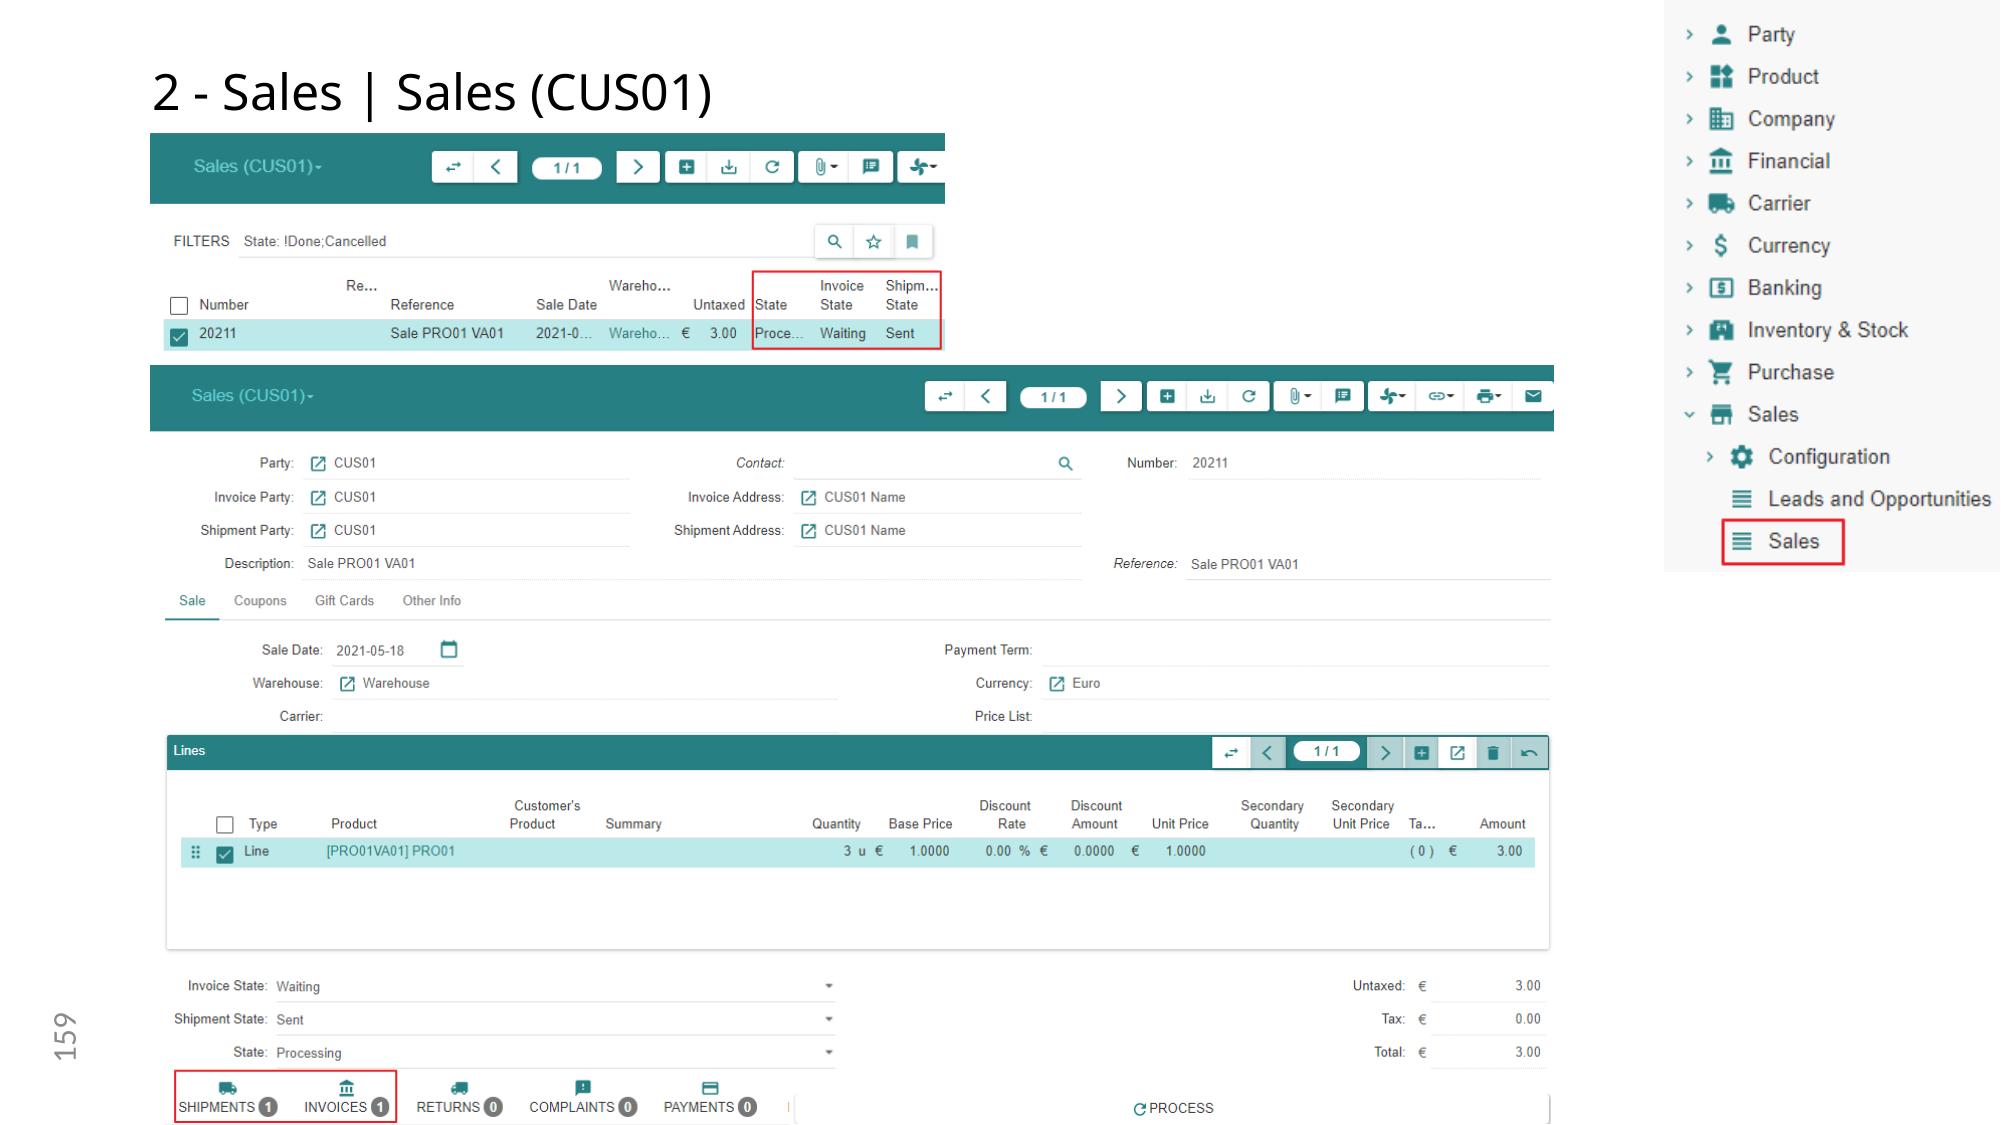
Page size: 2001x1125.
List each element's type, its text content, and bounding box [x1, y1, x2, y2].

picture [149, 132, 945, 354]
title 2 - Sales | Sales (CUS01) [137, 59, 1664, 136]
picture [1664, 0, 2000, 572]
picture [149, 365, 1554, 1125]
slide_number 159 [32, 969, 93, 1108]
